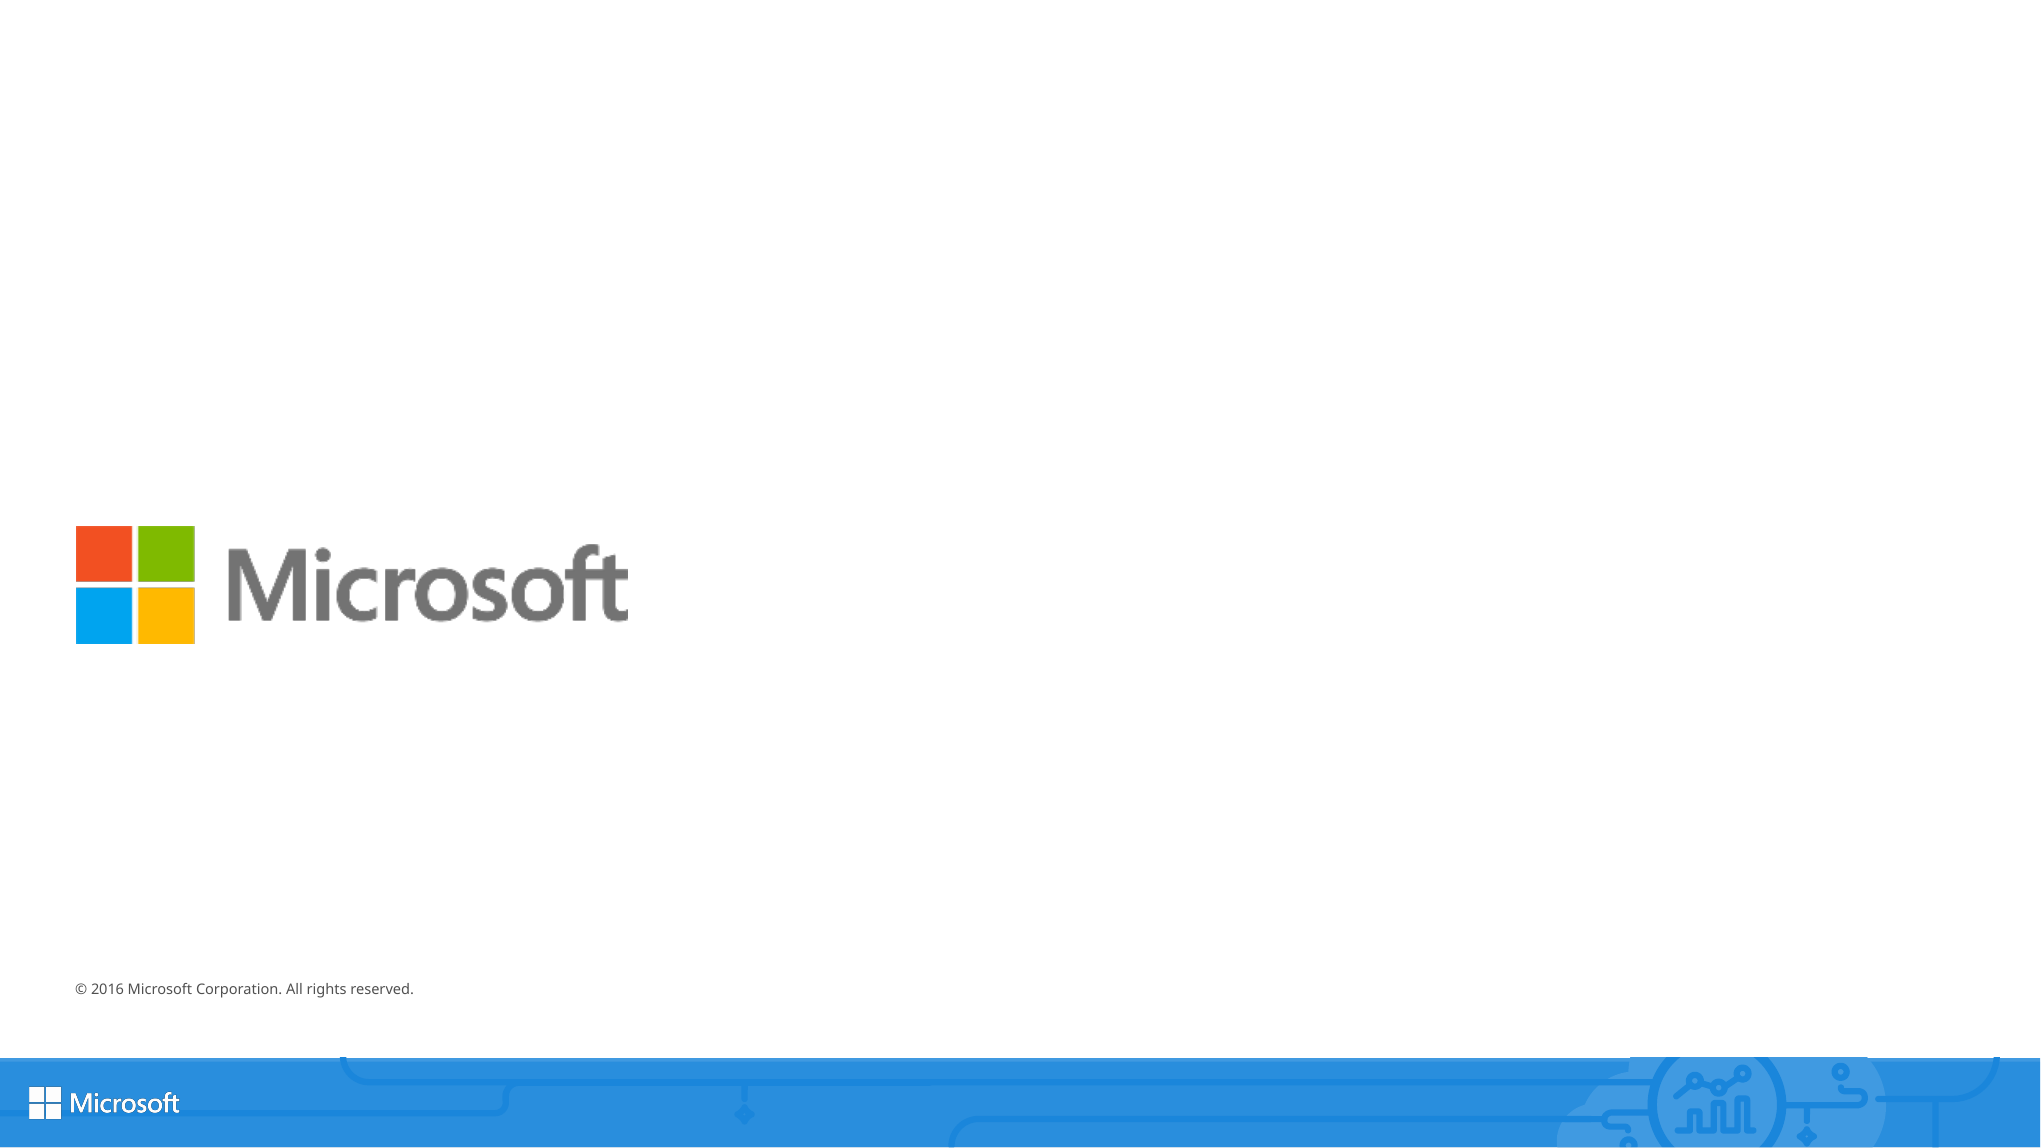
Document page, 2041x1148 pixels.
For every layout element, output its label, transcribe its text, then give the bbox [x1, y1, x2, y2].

text_box © 2016 Microsoft Corporation. All rights reserved. [45, 971, 1990, 1007]
picture [76, 525, 628, 645]
picture [26, 1073, 188, 1133]
